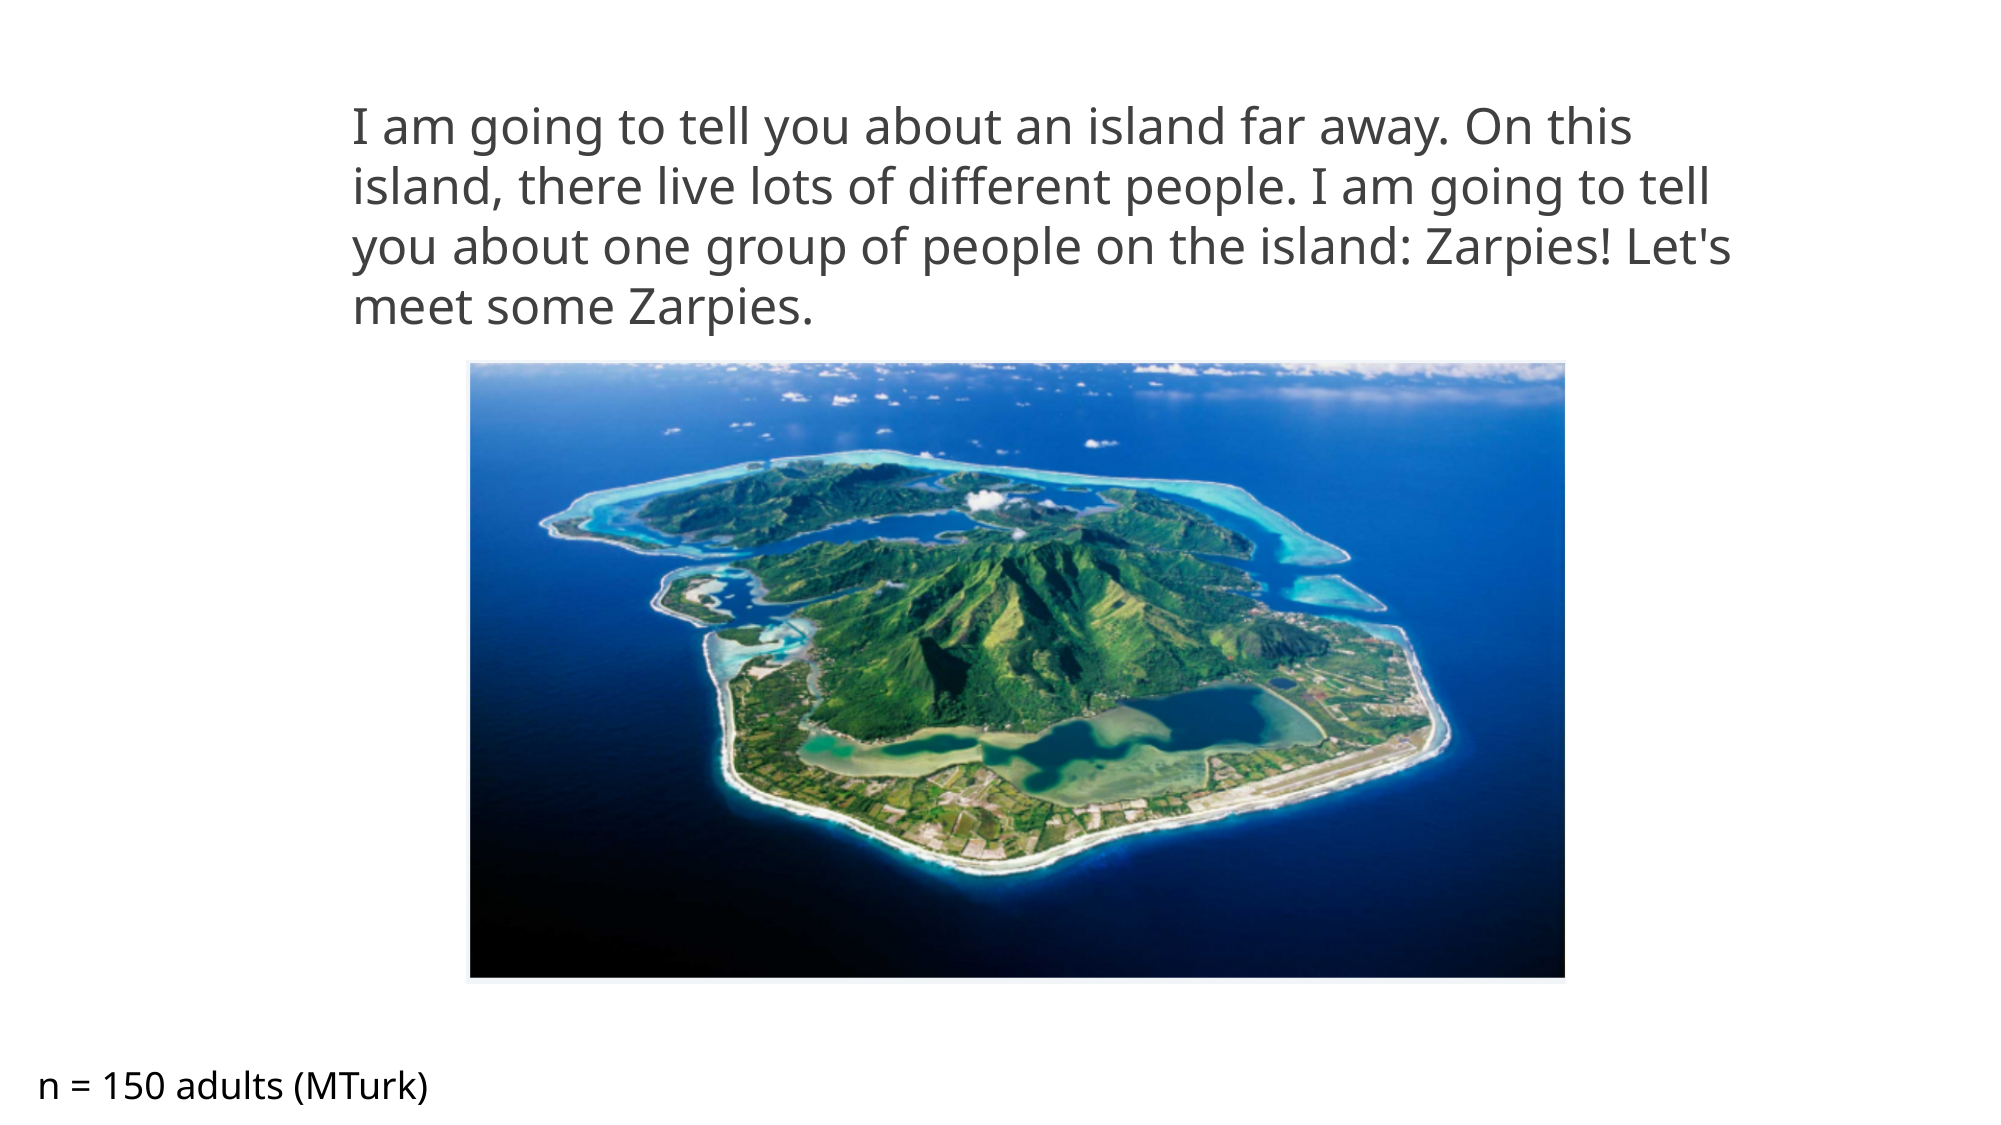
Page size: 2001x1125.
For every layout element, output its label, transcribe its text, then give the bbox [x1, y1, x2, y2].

text_box n = 150 adults (MTurk) [22, 1054, 653, 1115]
text_box I am going to tell you about an island far away. On this island, there live lots of different people. I am going to tell you about one group of people on the island: Zarpies! Let's meet some Zarpies. [337, 87, 1763, 342]
picture [466, 359, 1566, 984]
